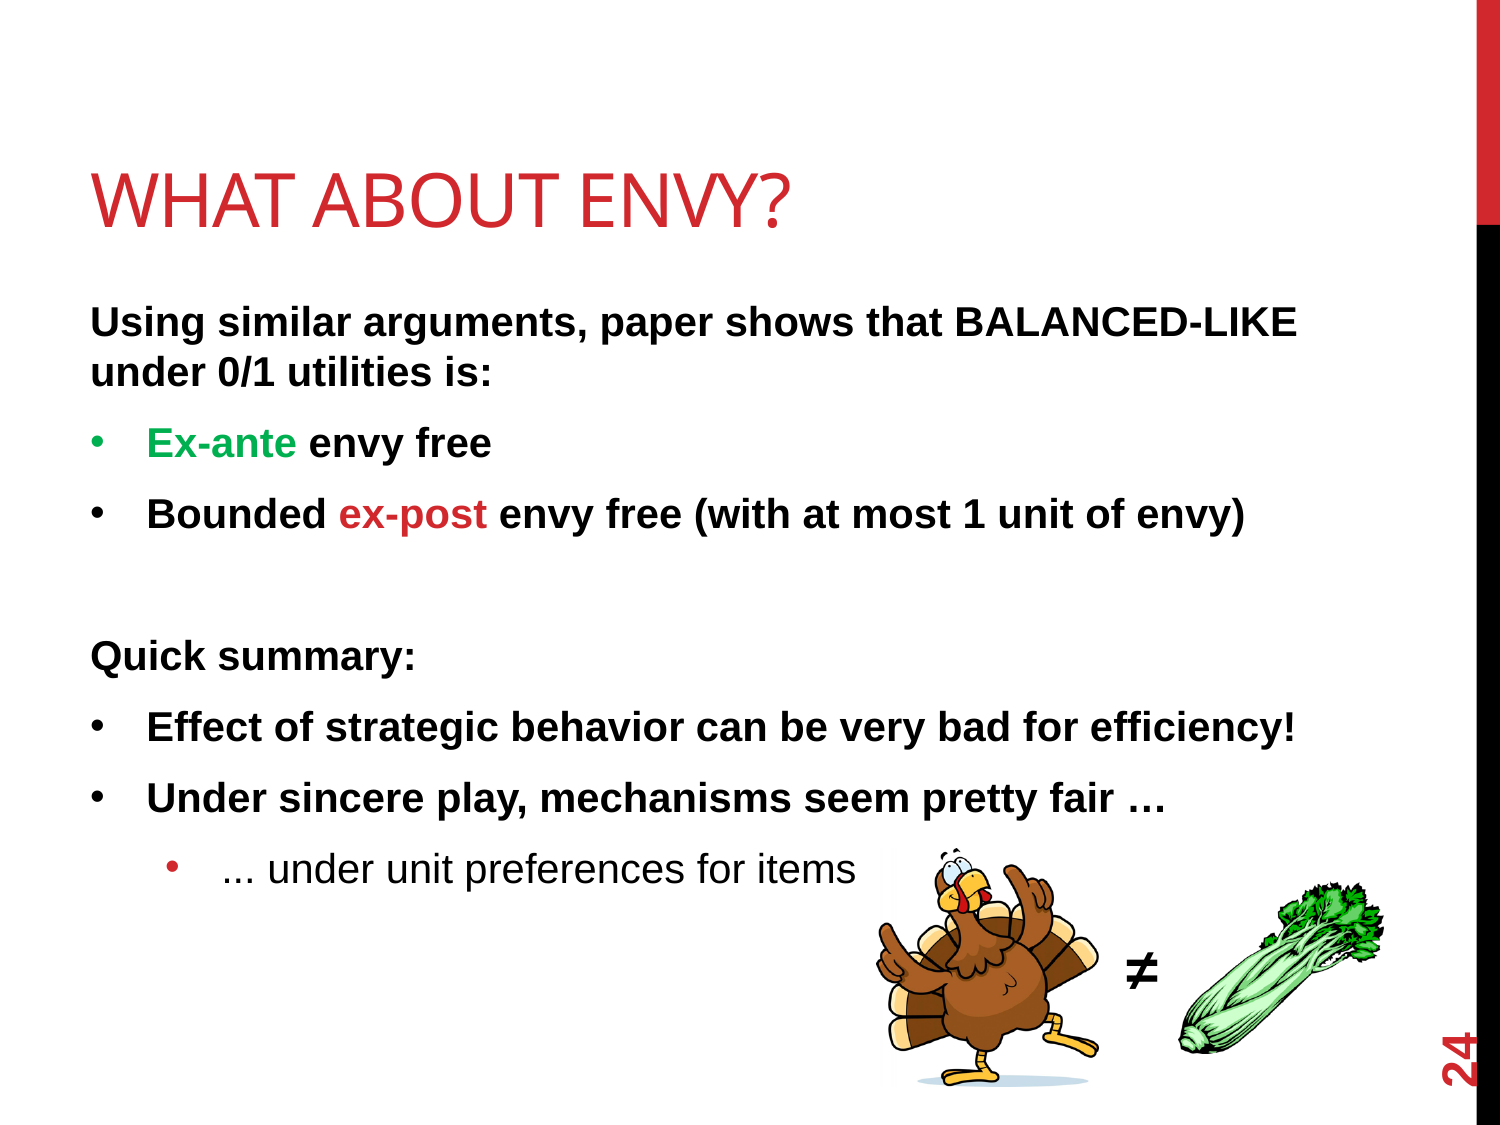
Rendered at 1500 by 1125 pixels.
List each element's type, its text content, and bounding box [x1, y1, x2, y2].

slide_number 24 [1427, 887, 1488, 1104]
list Using similar arguments, paper shows that BALANCED-LIKE under 0/1 utilities is: Ex-ante envy free Bounded ex-post envy free (with at most 1 unit of envy) Quick summary: Effect of strategic behavior can be very bad for efficiency! Under sincere play, mechanisms seem pretty fair … ... under unit preferences for items [75, 287, 1325, 1005]
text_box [875, 848, 1385, 1087]
title What about Envy? [75, 25, 1025, 250]
